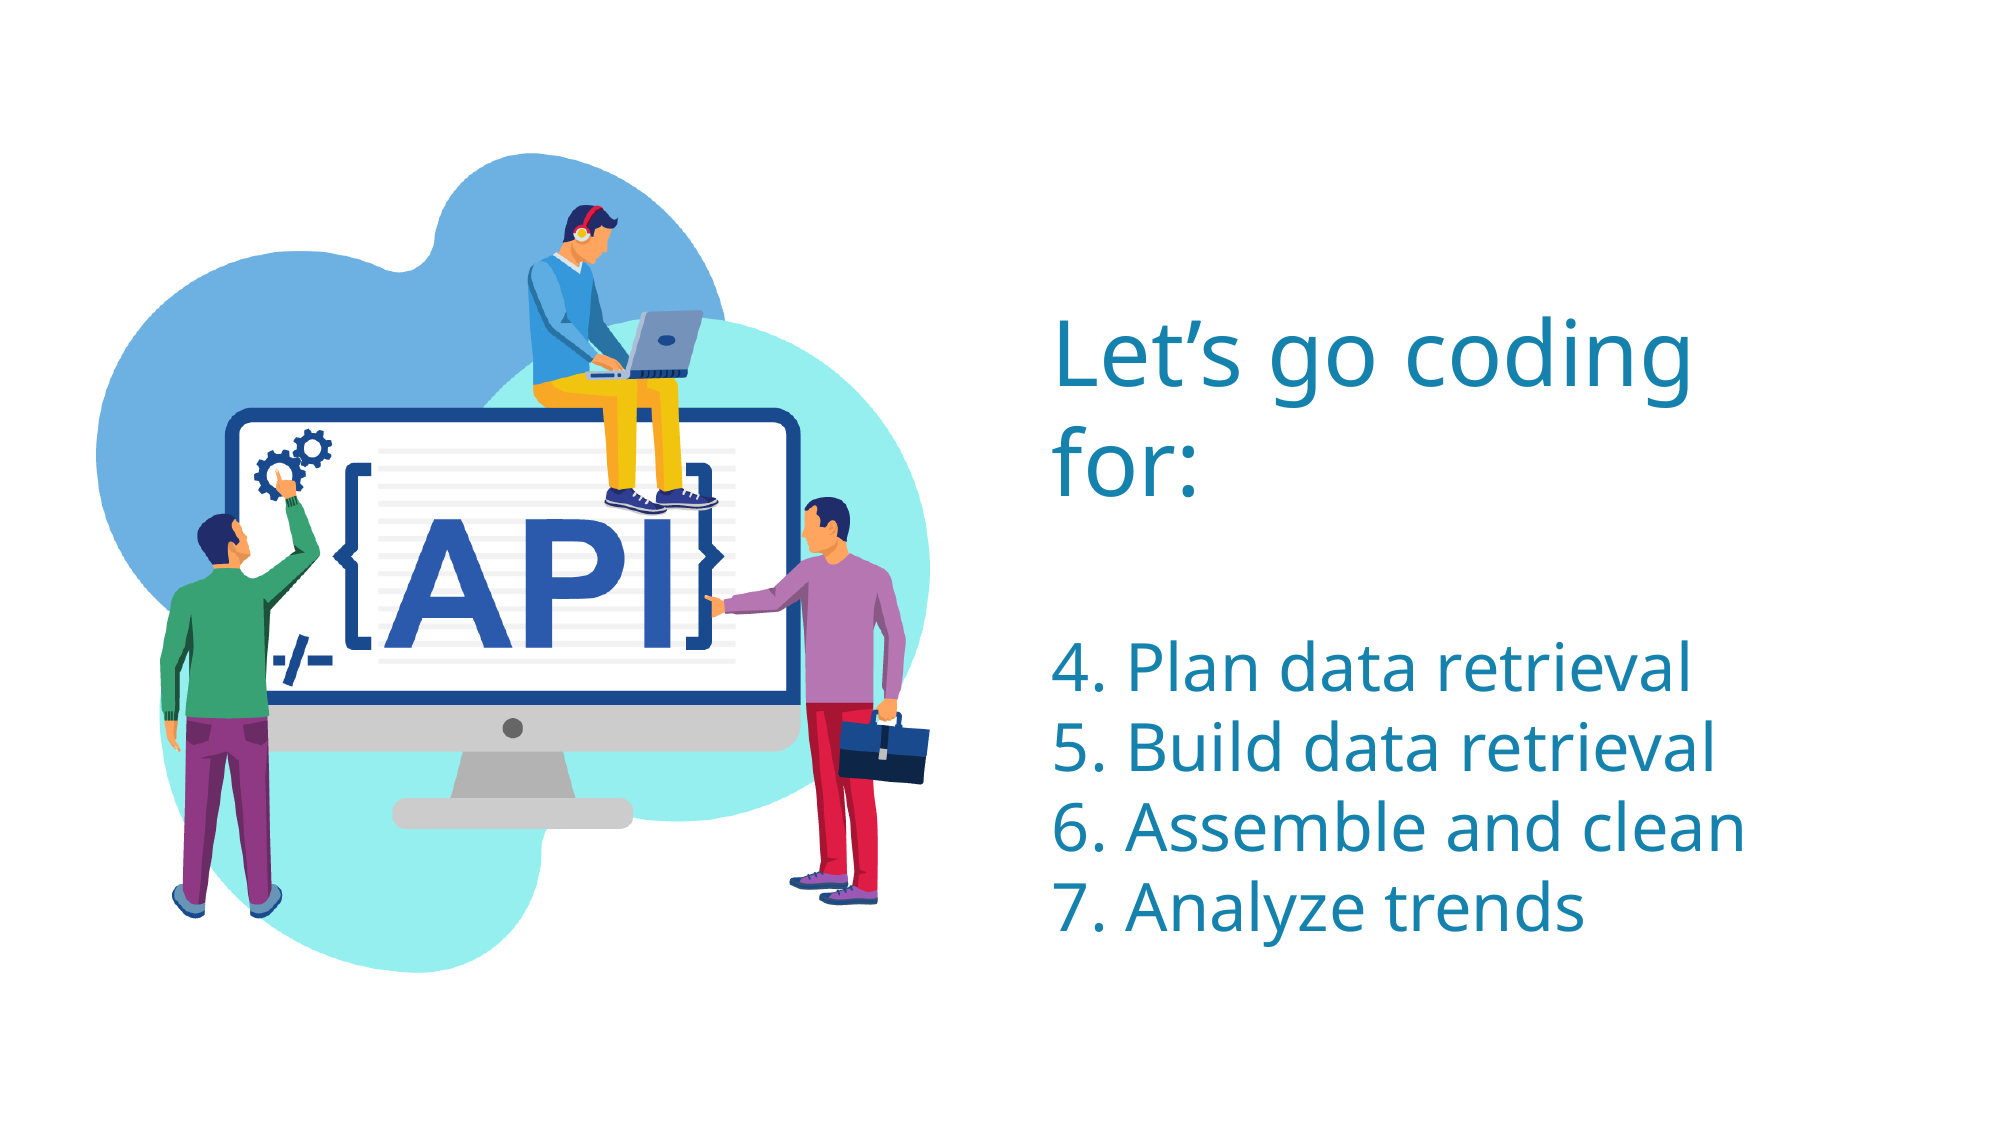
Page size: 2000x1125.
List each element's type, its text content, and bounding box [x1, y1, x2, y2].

text_box Let’s go coding for: 4. Plan data retrieval 5. Build data retrieval 6. Assemble and clean 7. Analyze trends [1037, 287, 1863, 952]
picture [36, 87, 988, 1038]
